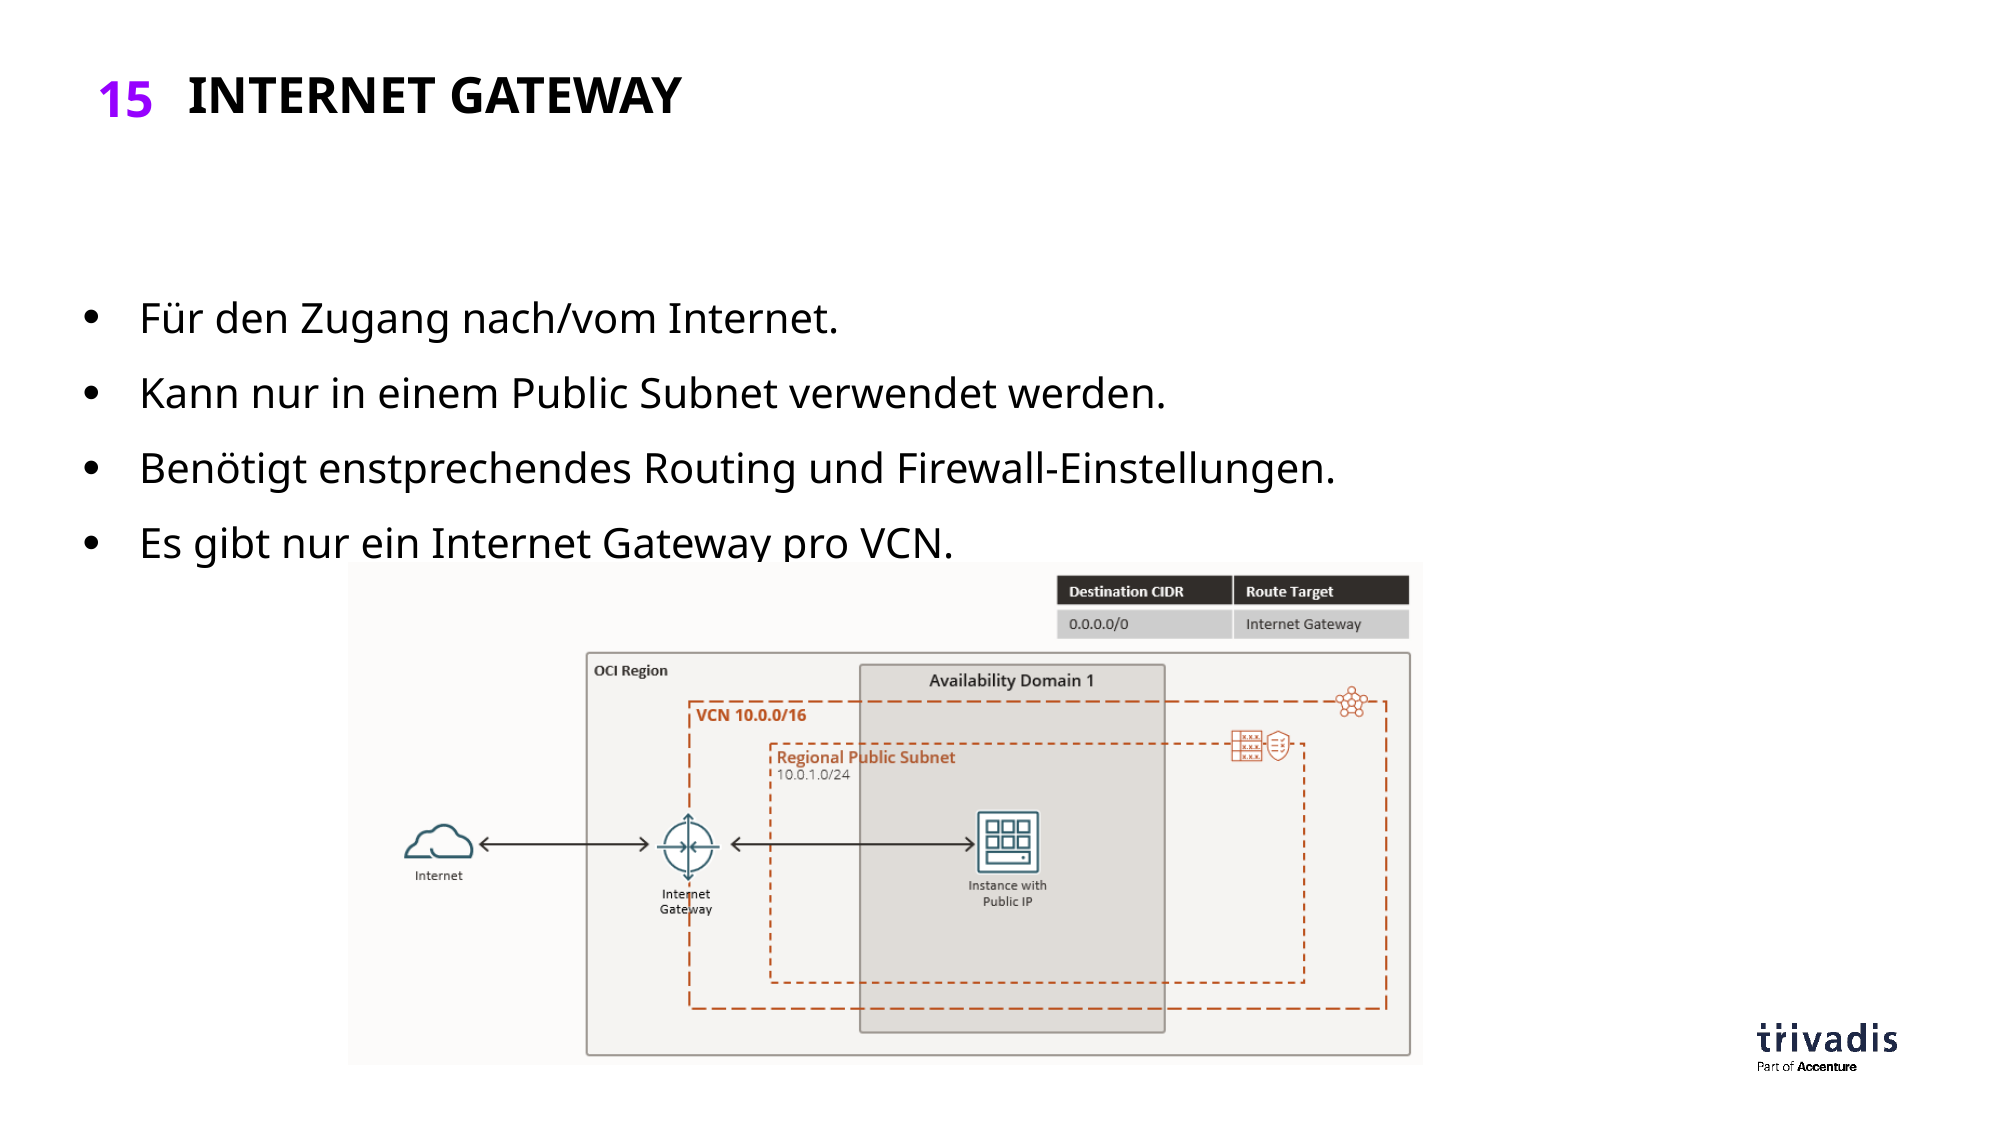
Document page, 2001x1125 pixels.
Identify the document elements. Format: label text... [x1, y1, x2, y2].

list Für den Zugang nach/vom Internet. Kann nur in einem Public Subnet verwendet werden. Benötigt enstprechendes Routing und Firewall-Einstellungen. Es gibt nur ein Internet Gateway pro VCN. [65, 284, 1933, 1062]
title Internet GATEWAY [170, 63, 1933, 136]
picture [348, 562, 1423, 1065]
picture [1757, 1062, 1897, 1071]
